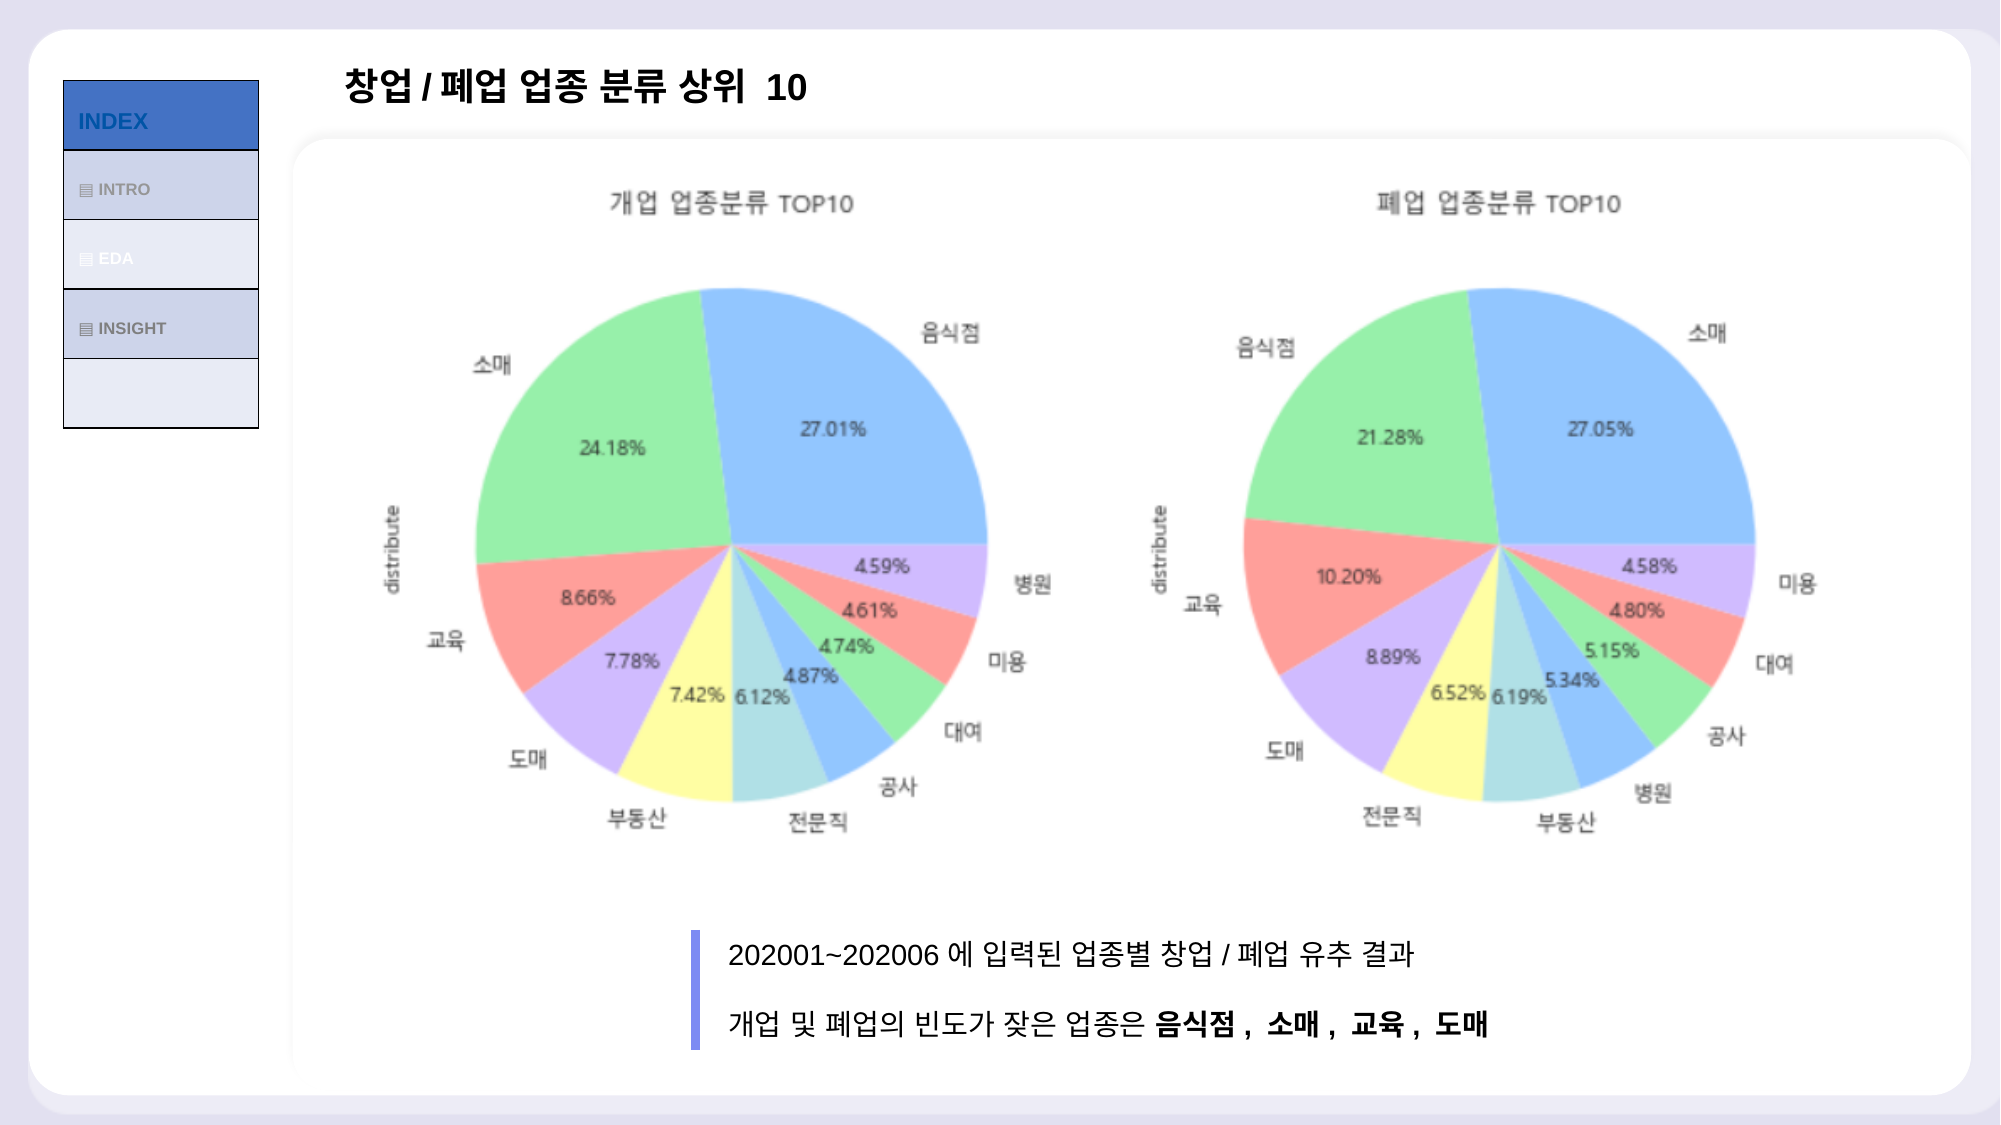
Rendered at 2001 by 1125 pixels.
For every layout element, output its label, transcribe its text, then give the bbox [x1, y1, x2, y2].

title 창업/폐업 업종 분류 상위 10 [329, 60, 1413, 116]
text_box 202001~202006에 입력된 업종별 창업/폐업 유추 결과 개업 및 폐업의 빈도가 잦은 업종은 음식점, 소매, 교육, 도매 [713, 928, 1578, 1049]
picture [373, 152, 1841, 890]
